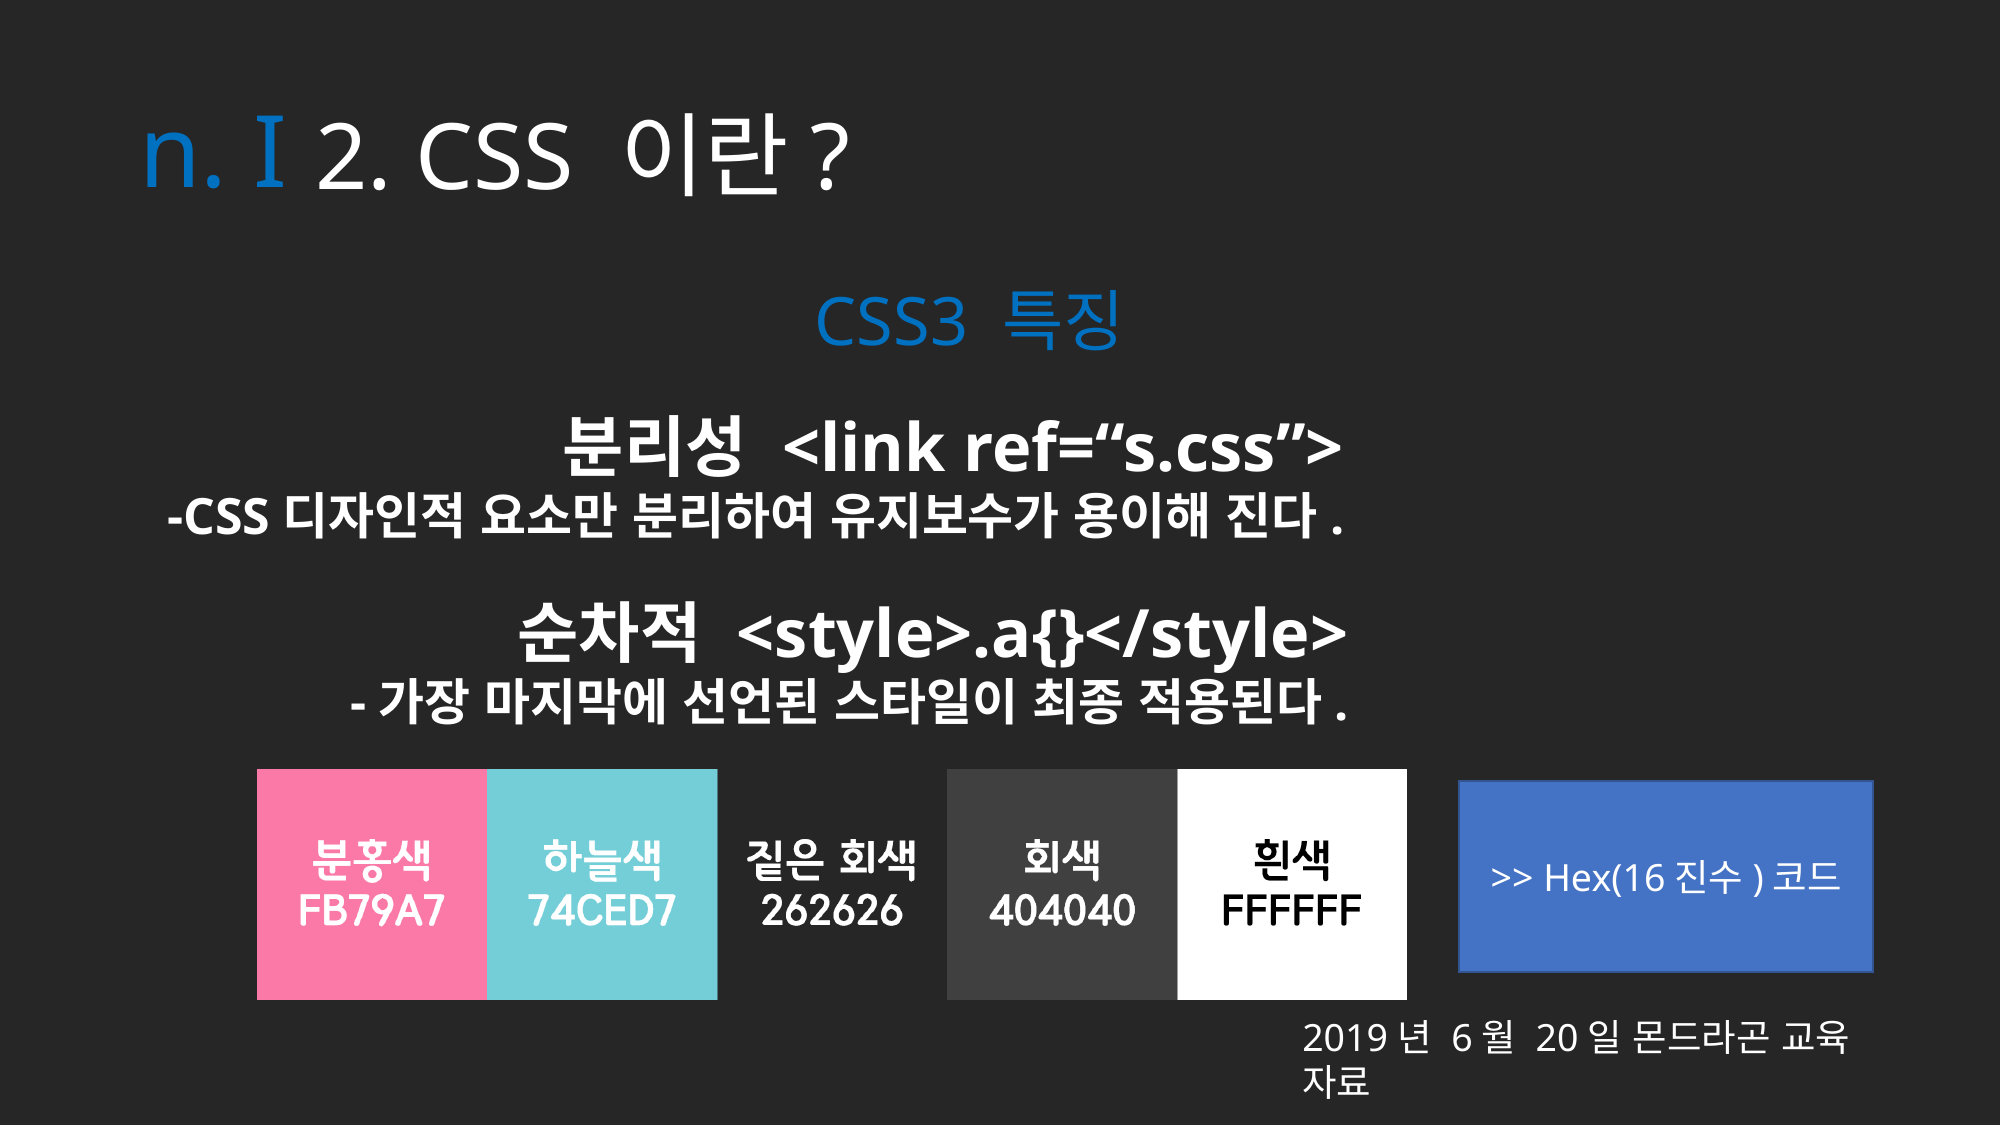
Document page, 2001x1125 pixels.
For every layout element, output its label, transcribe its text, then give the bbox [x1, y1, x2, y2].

text_box 2. CSS 이란? [300, 90, 1468, 215]
text_box 순차적 <style>.a{}</style> -가장 마지막에 선언된 스타일이 최종 적용된다. [335, 583, 1364, 739]
picture [256, 769, 1407, 1000]
text_box 분리성 <link ref=“s.css”> -CSS디자인적 요소만 분리하여 유지보수가 용이해 진다. [152, 397, 1360, 553]
text_box n. I [124, 79, 303, 215]
text_box CSS3 특징 [800, 271, 1141, 367]
text_box 2019년 6월 20일 몬드라곤 교육 자료 [1287, 1006, 1945, 1112]
text_box >> Hex(16진수)코드 [1458, 780, 1874, 973]
